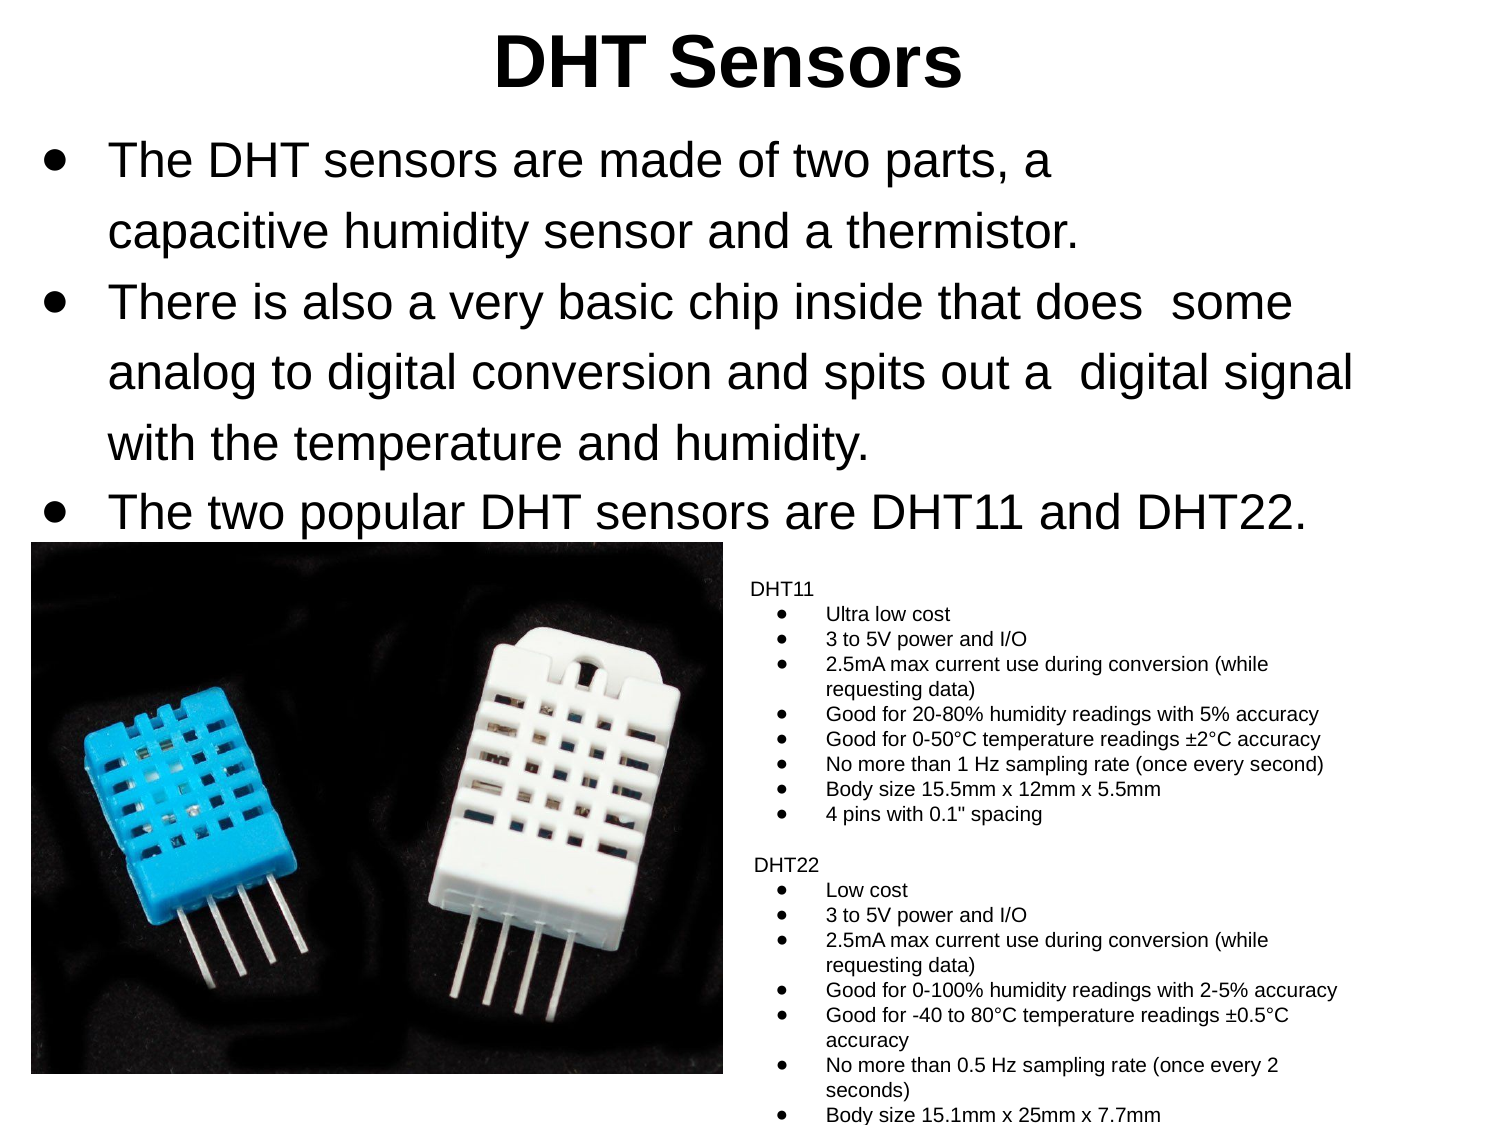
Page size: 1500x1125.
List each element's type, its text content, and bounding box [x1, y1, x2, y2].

title DHT Sensors [491, 10, 1009, 112]
picture [31, 542, 723, 1074]
text_box The DHT sensors are made of two parts, a capacitive humidity sensor and a thermistor. There is also a very basic chip inside that does some analog to digital conversion and spits out a digital signal with the temperature and humidity. The two popular DHT sensors are DHT11 and DHT22. DHT11 Ultra low cost 3 to 5V power and I/O 2.5mA max current use during conversion (while requesting data) Good for 20-80% humidity readings with 5% accuracy Good for 0-50°C temperature readings ±2°C accuracy No more than 1 Hz sampling rate (once every second) Body size 15.5mm x 12mm x 5.5mm 4 pins with 0.1" spacing DHT22 Low cost 3 to 5V power and I/O 2.5mA max current use during conversion (while requesting data) Good for 0-100% humidity readings with 2-5% accuracy Good for -40 to 80°C temperature readings ±0.5°C accuracy No more than 0.5 Hz sampling rate (once every 2 seconds) Body size 15.1mm x 25mm x 7.7mm 4 pins with 0.1" spacing [38, 112, 1460, 1125]
